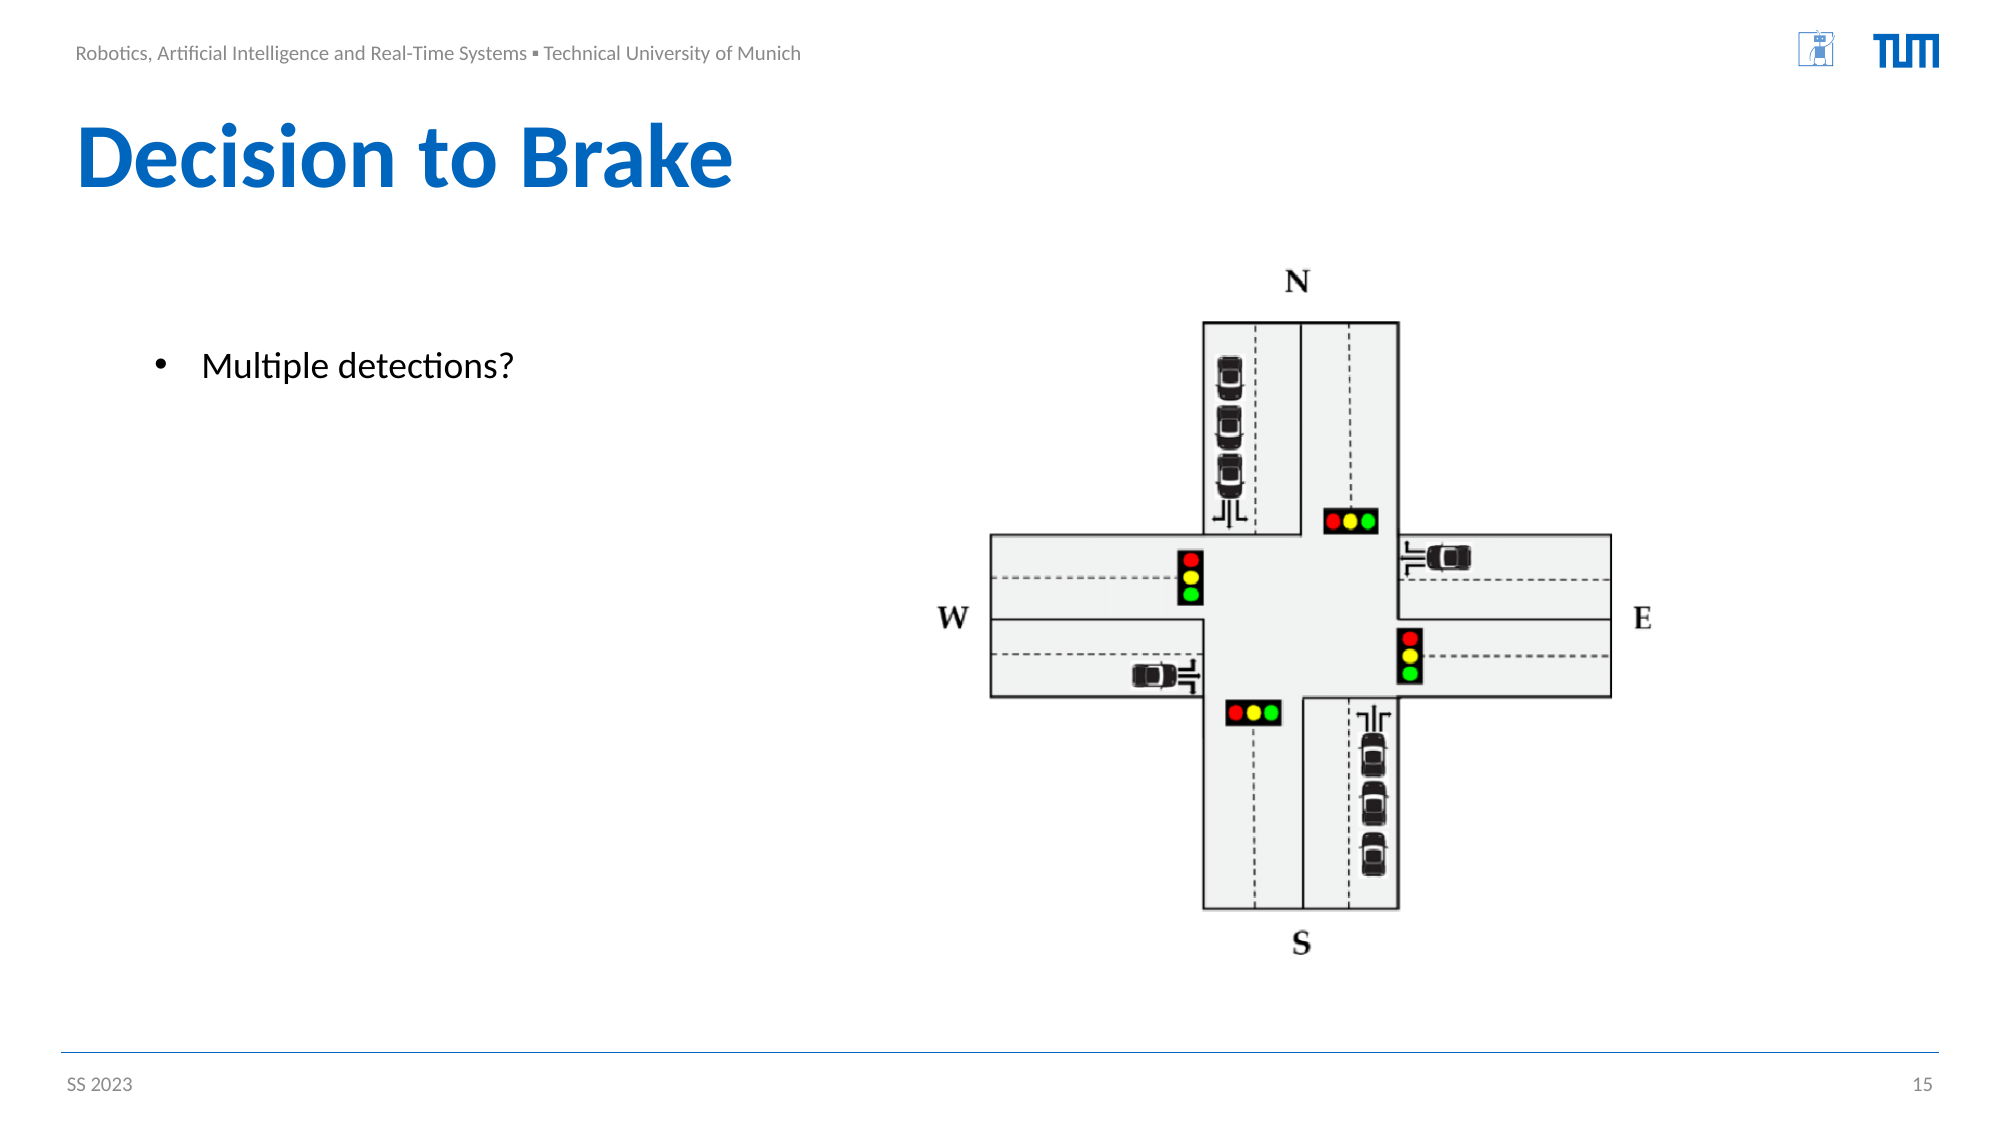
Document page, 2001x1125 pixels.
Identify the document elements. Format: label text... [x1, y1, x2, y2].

slide_number SS 2023 [61, 1065, 173, 1101]
picture [917, 252, 1672, 960]
slide_number 15 [1850, 1065, 1940, 1101]
text_box Multiple detections? [139, 333, 742, 393]
title Decision to Brake [60, 102, 1940, 214]
